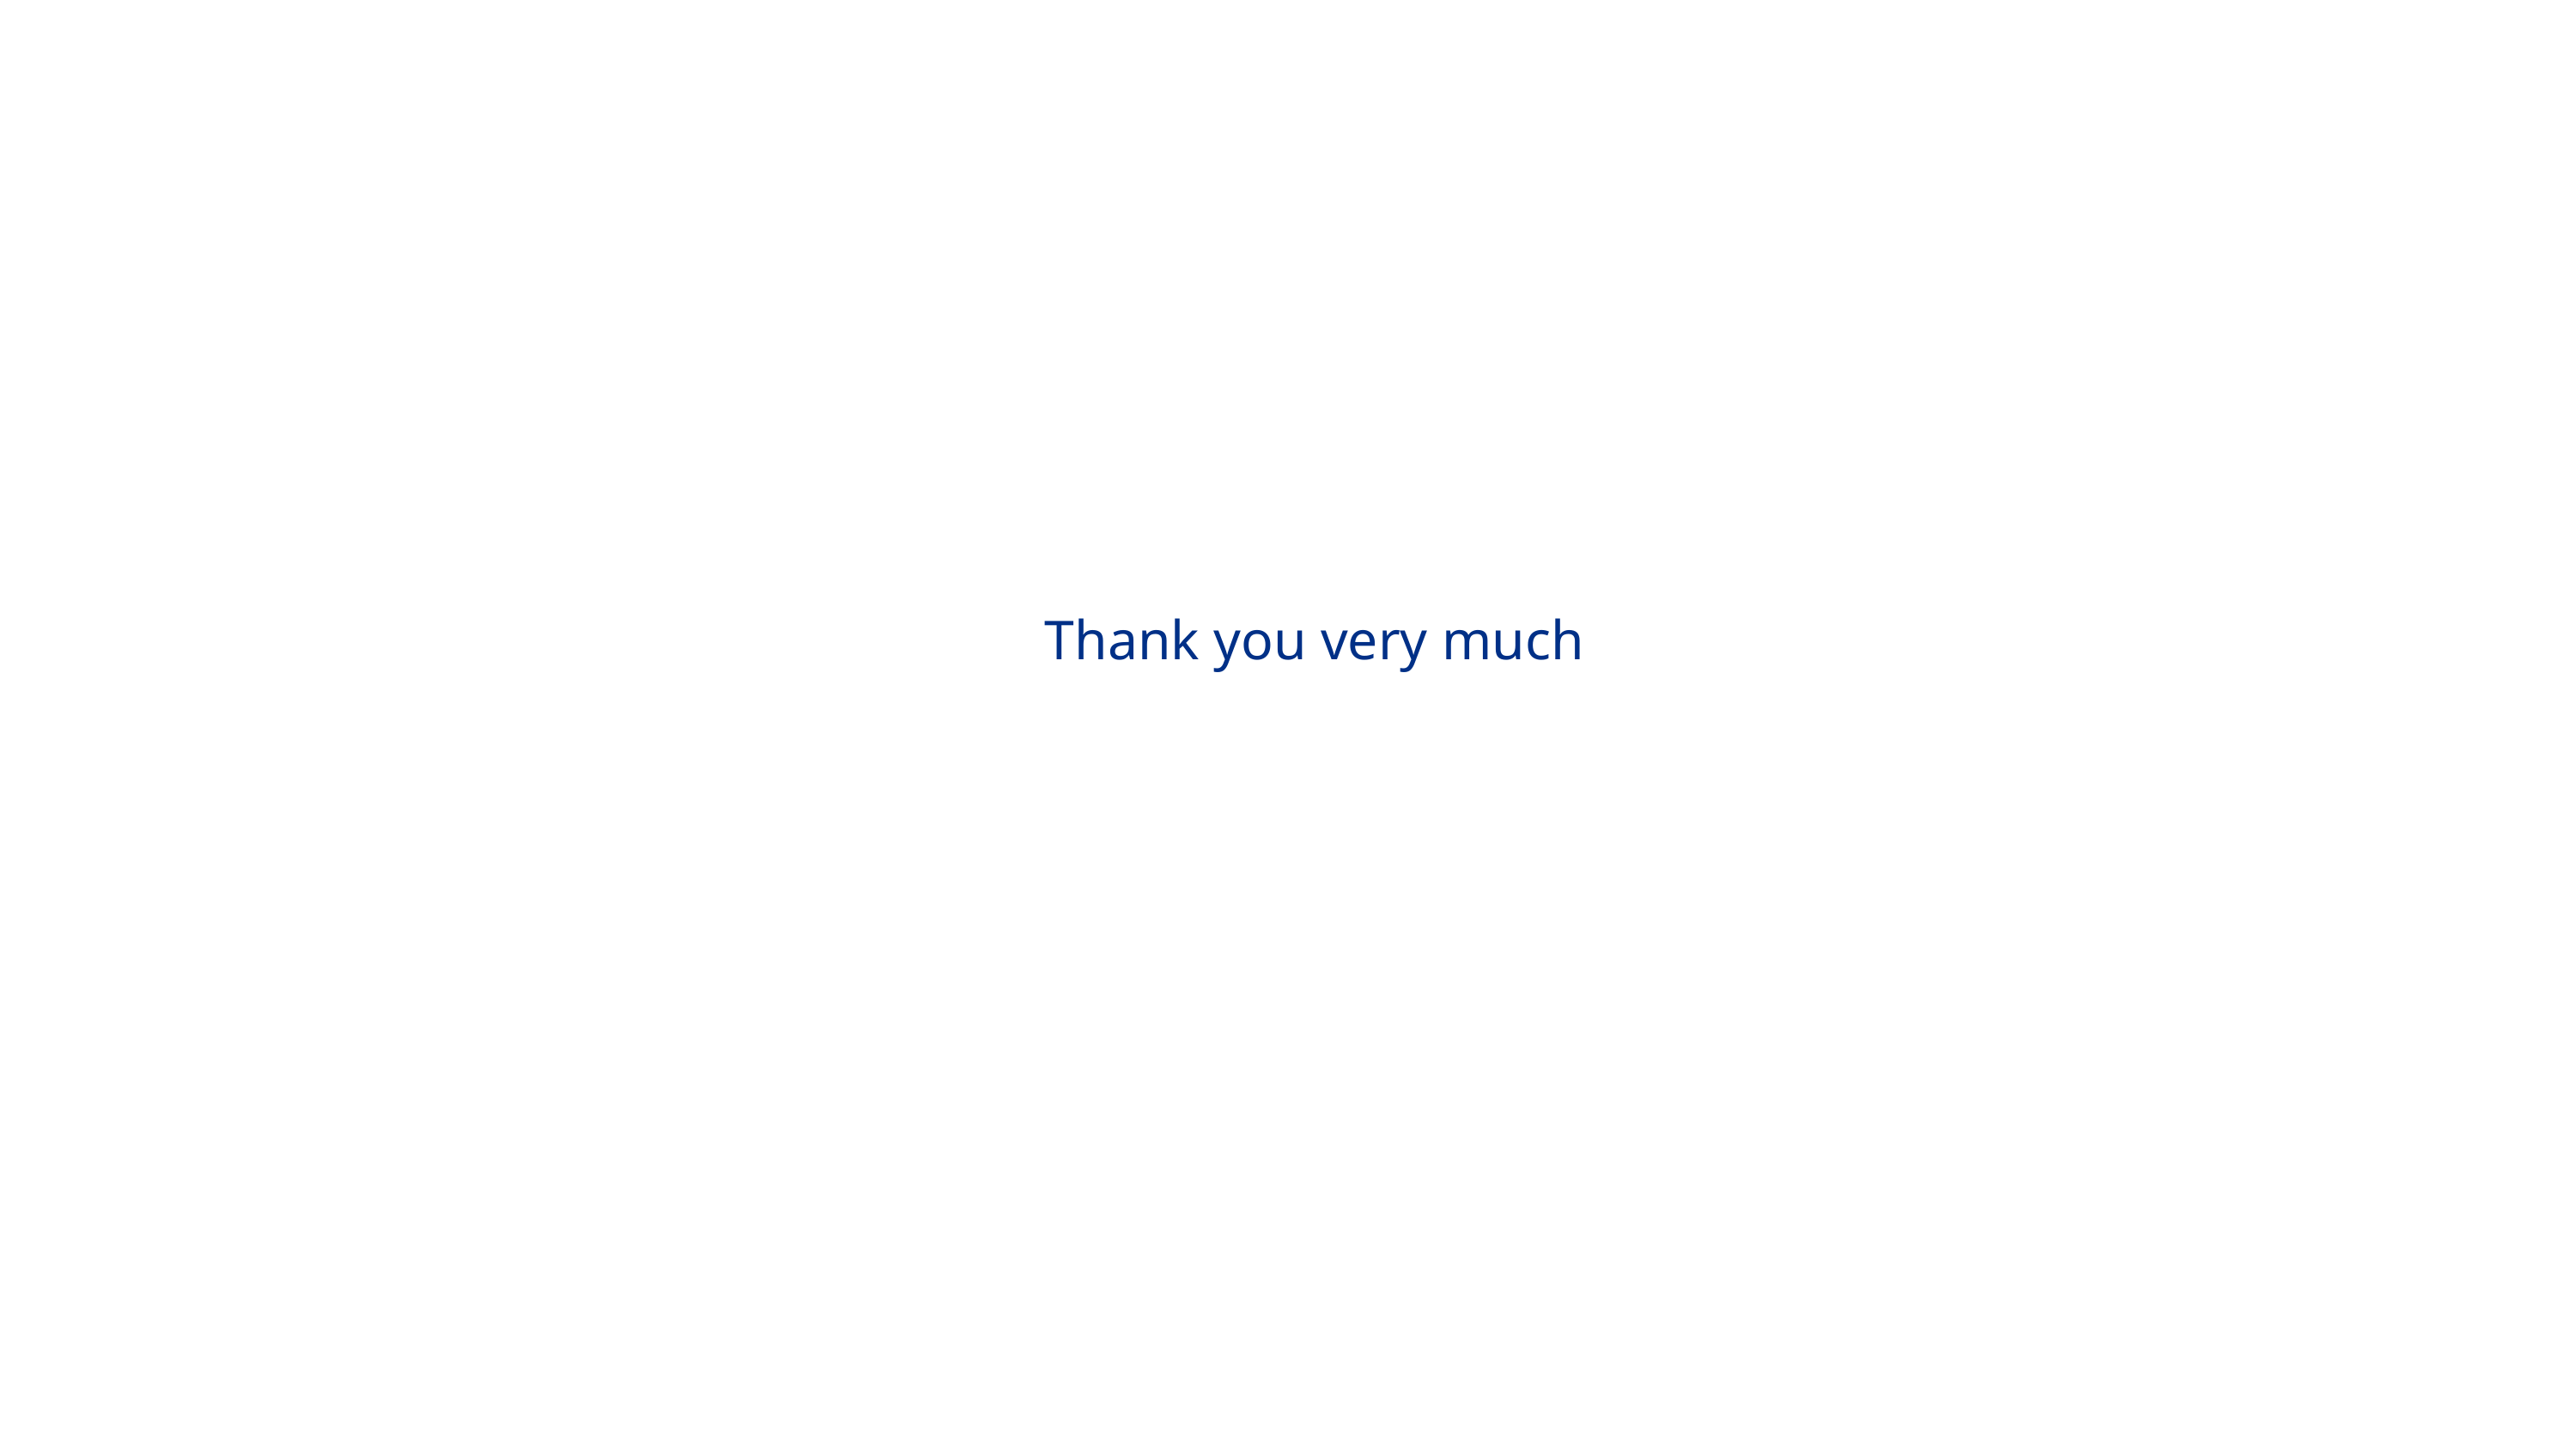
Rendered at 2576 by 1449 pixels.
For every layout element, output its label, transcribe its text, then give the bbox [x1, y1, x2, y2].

text_box Thank you very much [945, 595, 1686, 671]
